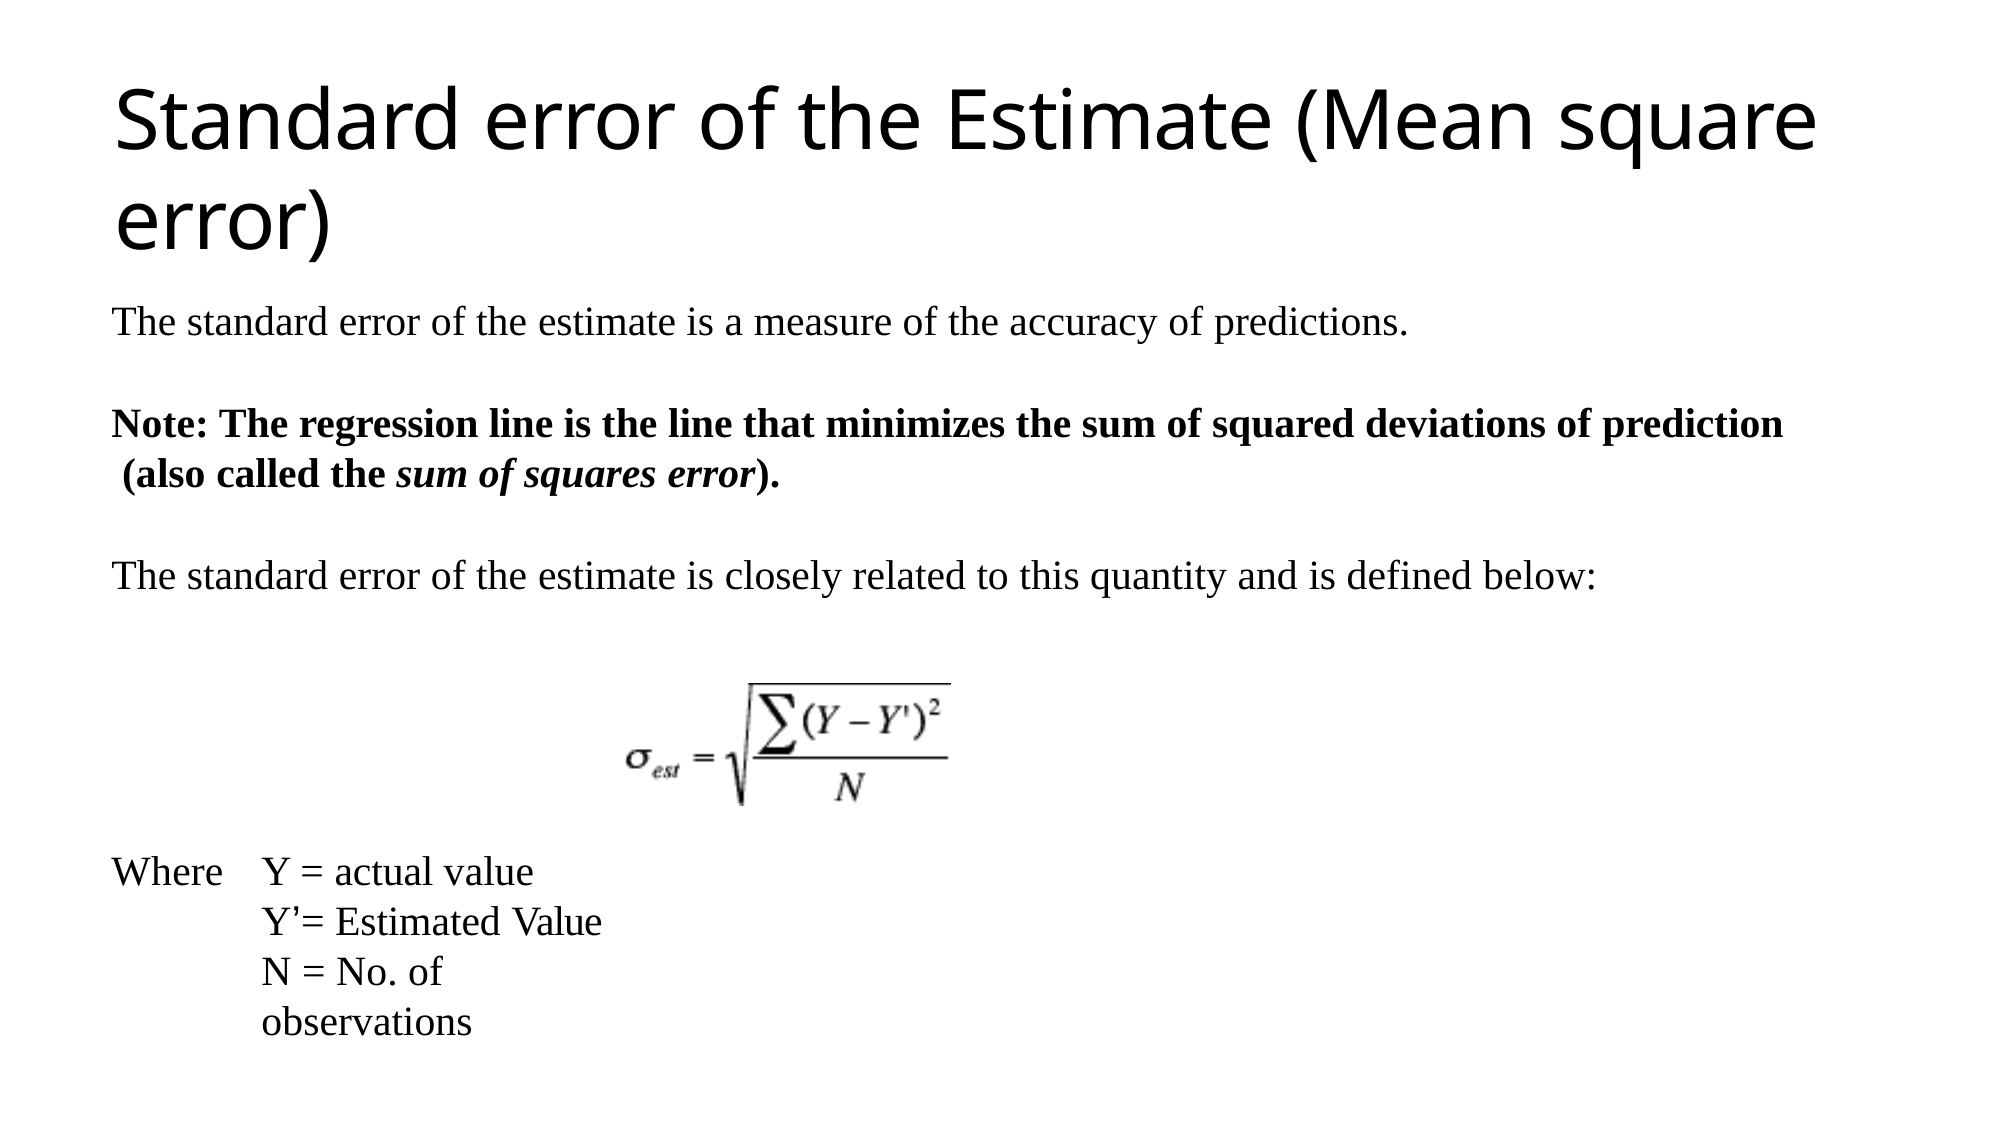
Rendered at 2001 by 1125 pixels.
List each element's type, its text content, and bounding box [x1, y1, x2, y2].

title Standard error of the Estimate (Mean square error) [112, 63, 1904, 266]
text_box Y = actual value Y’= Estimated Value N = No. of observations [259, 841, 666, 1044]
text_box The standard error of the estimate is a measure of the accuracy of predictions. Note: The regression line is the line that minimizes the sum of squared deviations of prediction (also called the sum of squares error). The standard error of the estimate is closely related to this quantity and is defined below: [109, 291, 1785, 598]
text_box Where [109, 841, 226, 894]
text_box [625, 683, 951, 806]
